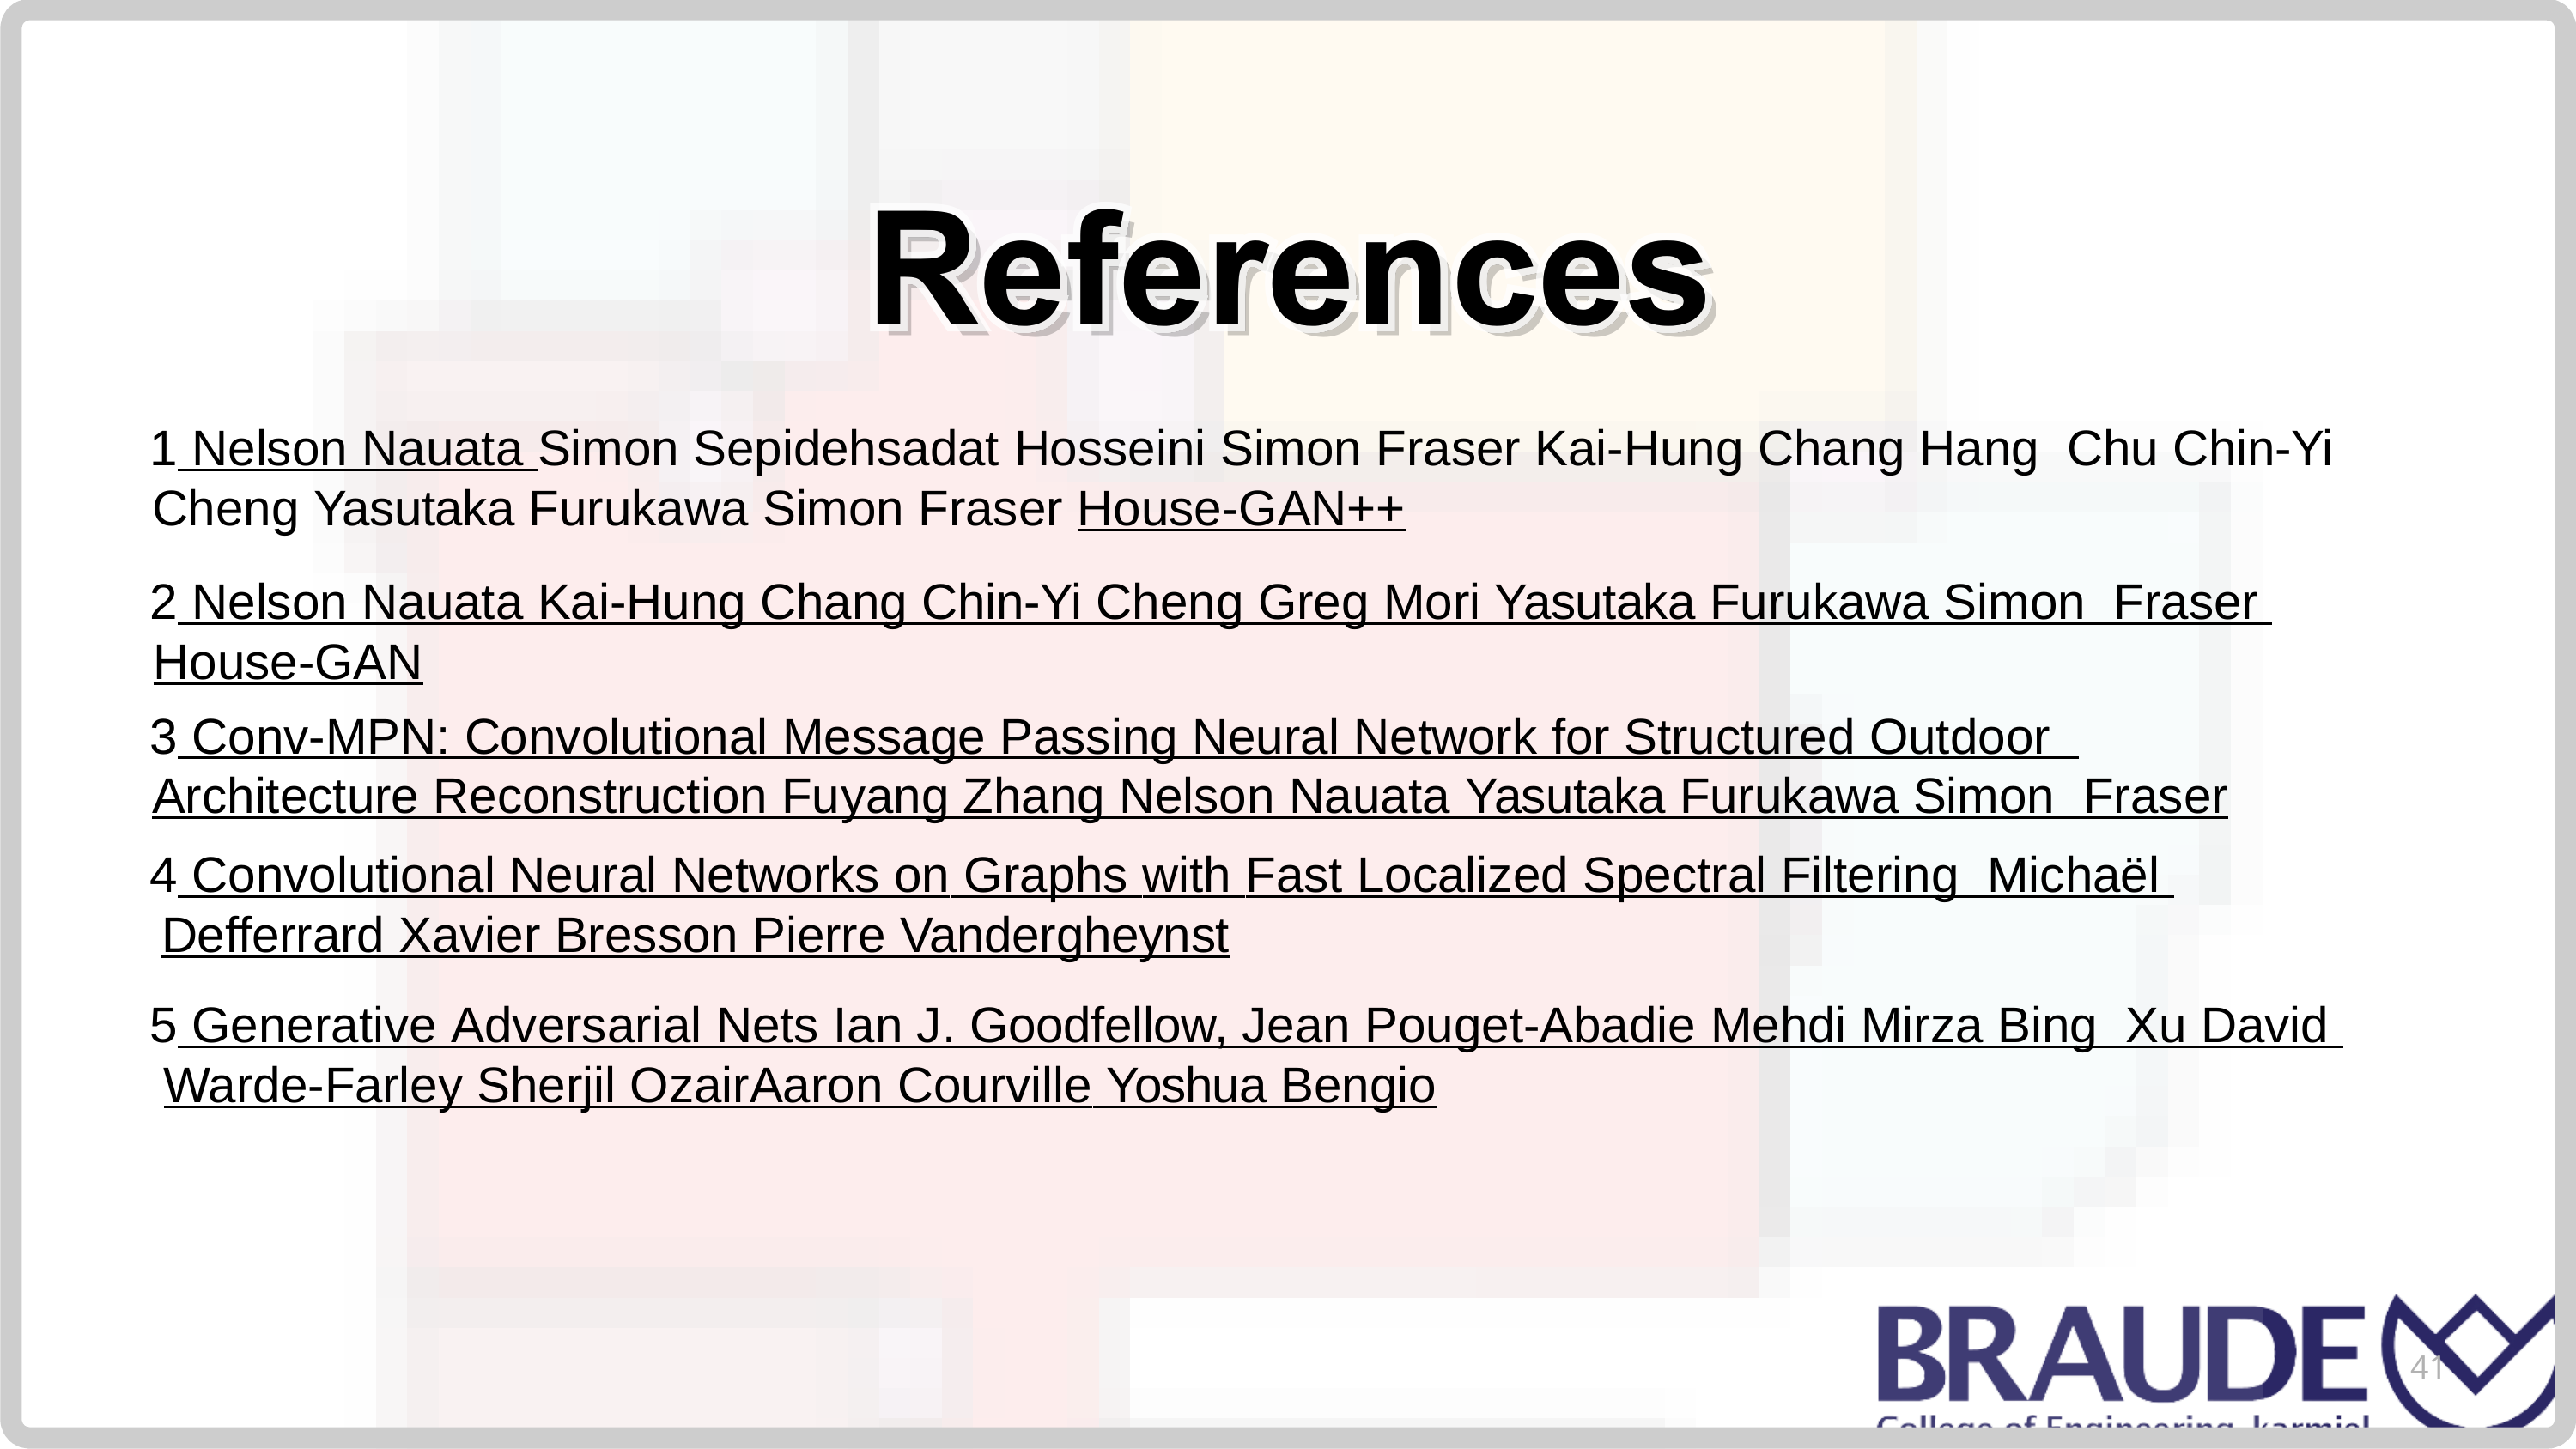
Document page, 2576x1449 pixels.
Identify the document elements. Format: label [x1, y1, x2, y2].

text_box [10, 0, 2567, 1449]
picture [2567, 1428, 2576, 1449]
text_box [865, 180, 1726, 358]
